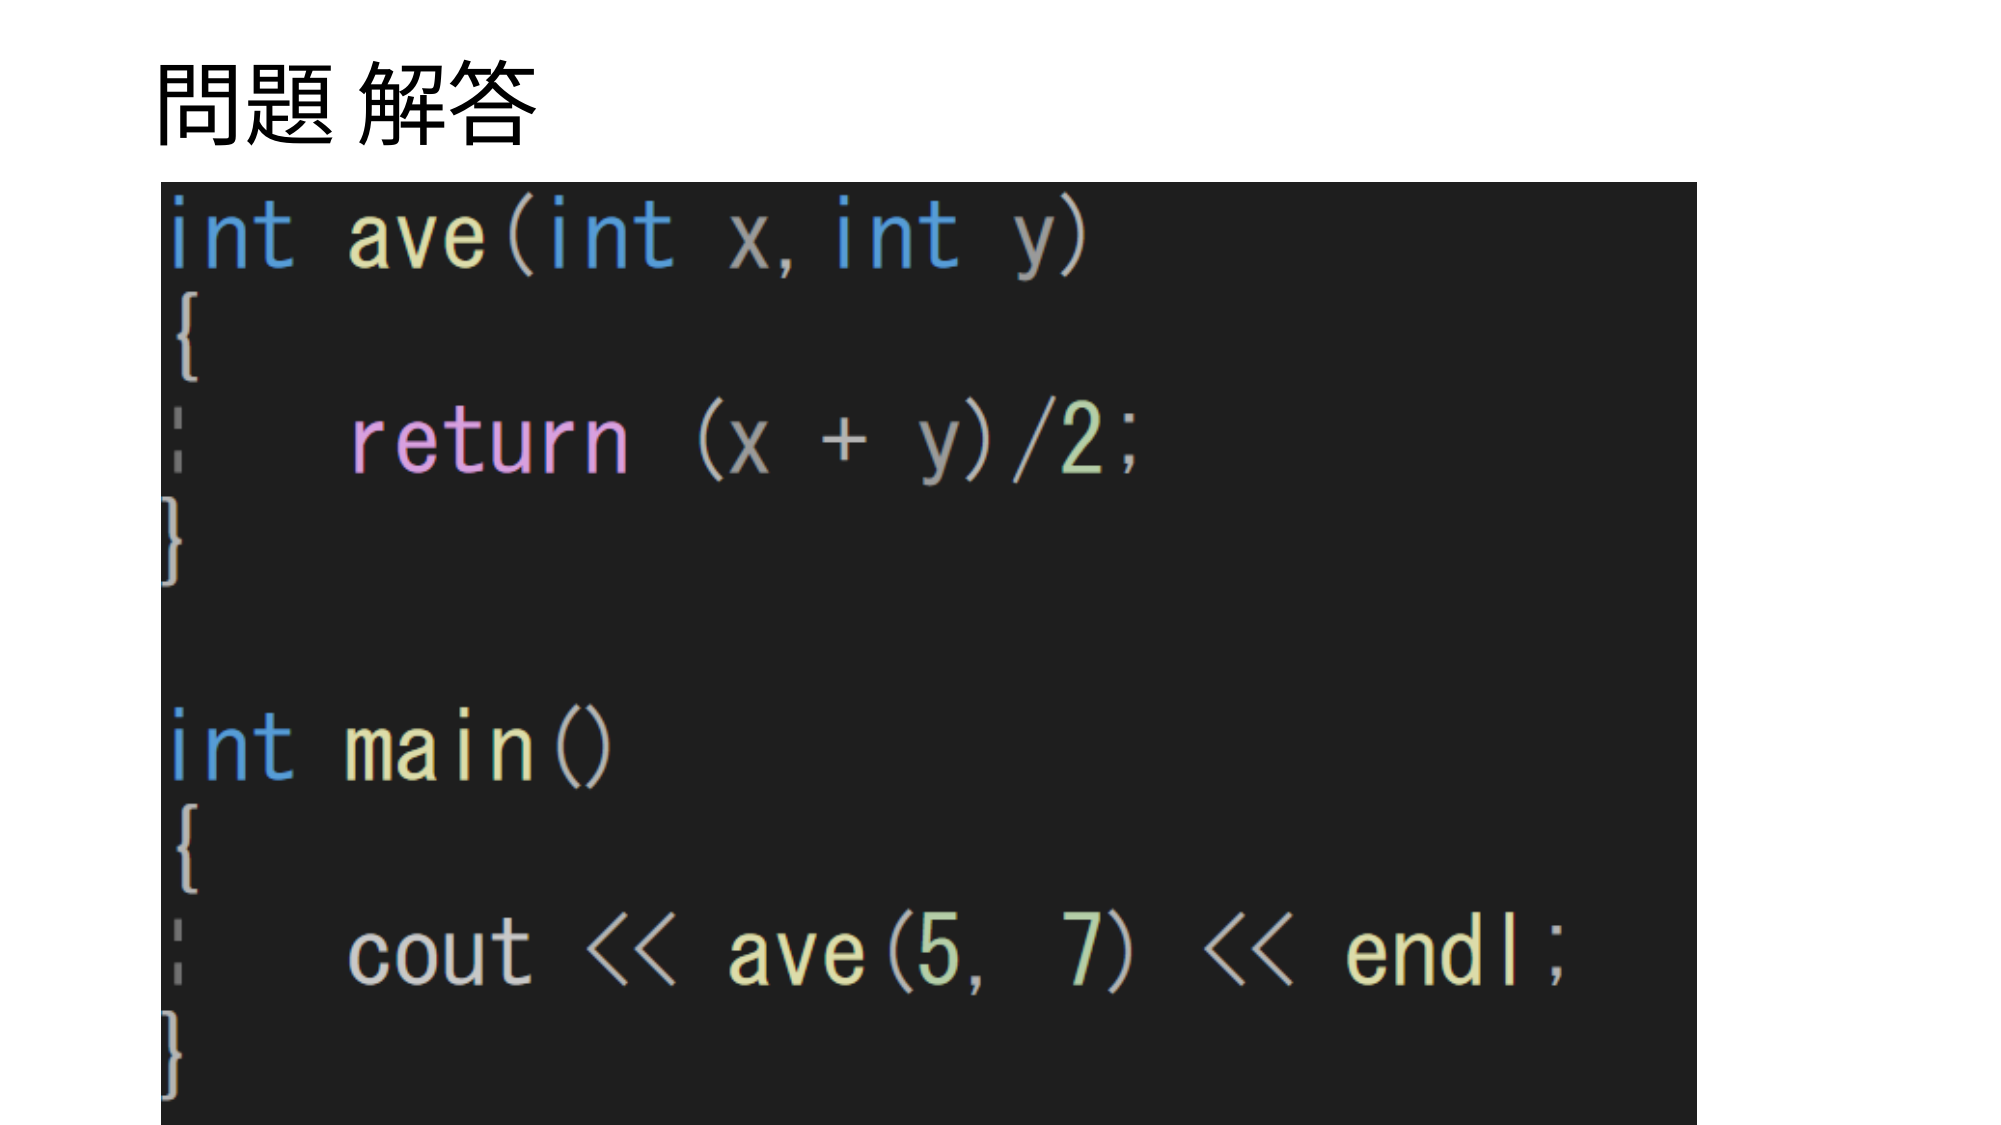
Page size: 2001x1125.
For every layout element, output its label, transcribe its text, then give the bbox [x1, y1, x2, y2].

title 問題 解答 [137, 0, 563, 218]
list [161, 182, 1697, 1125]
